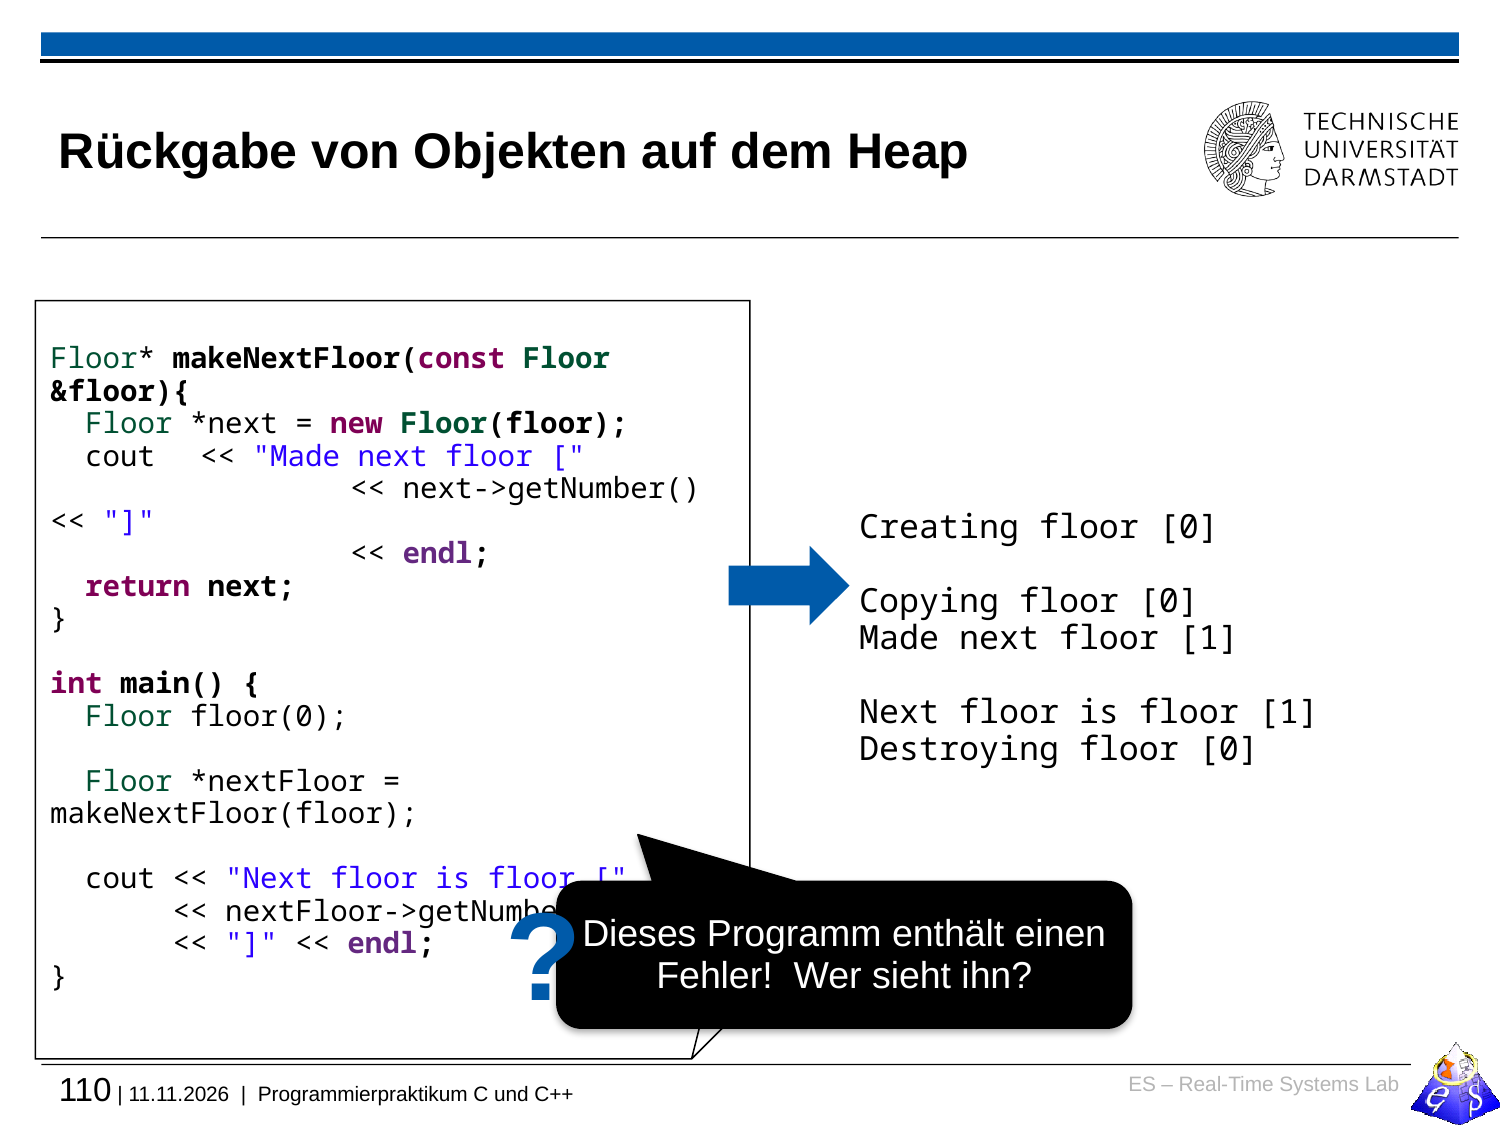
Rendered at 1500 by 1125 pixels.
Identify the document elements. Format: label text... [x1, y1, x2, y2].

picture [1411, 1041, 1500, 1125]
title Rückgabe von Objekten auf dem Heap [58, 80, 1187, 218]
text_box Creating floor [0] Copying floor [0] Made next floor [1] Next floor is floor [1] Destroying floor [0] [844, 501, 1376, 776]
text_box Floor* makeNextFloor(const Floor &floor){ Floor *next = new Floor(floor); cout << "Made next floor [" << next->getNumber() << "]" << endl; return next; } int main() { Floor floor(0); Floor *nextFloor = makeNextFloor(floor); cout << "Next floor is floor [" << nextFloor->getNumber() << "]" << endl; } [35, 300, 750, 1059]
text_box ? [490, 881, 529, 1036]
text_box Dieses Programm enthält einen Fehler! Wer sieht ihn? [556, 833, 1133, 1029]
text_box [728, 545, 844, 626]
picture [1187, 84, 1483, 214]
